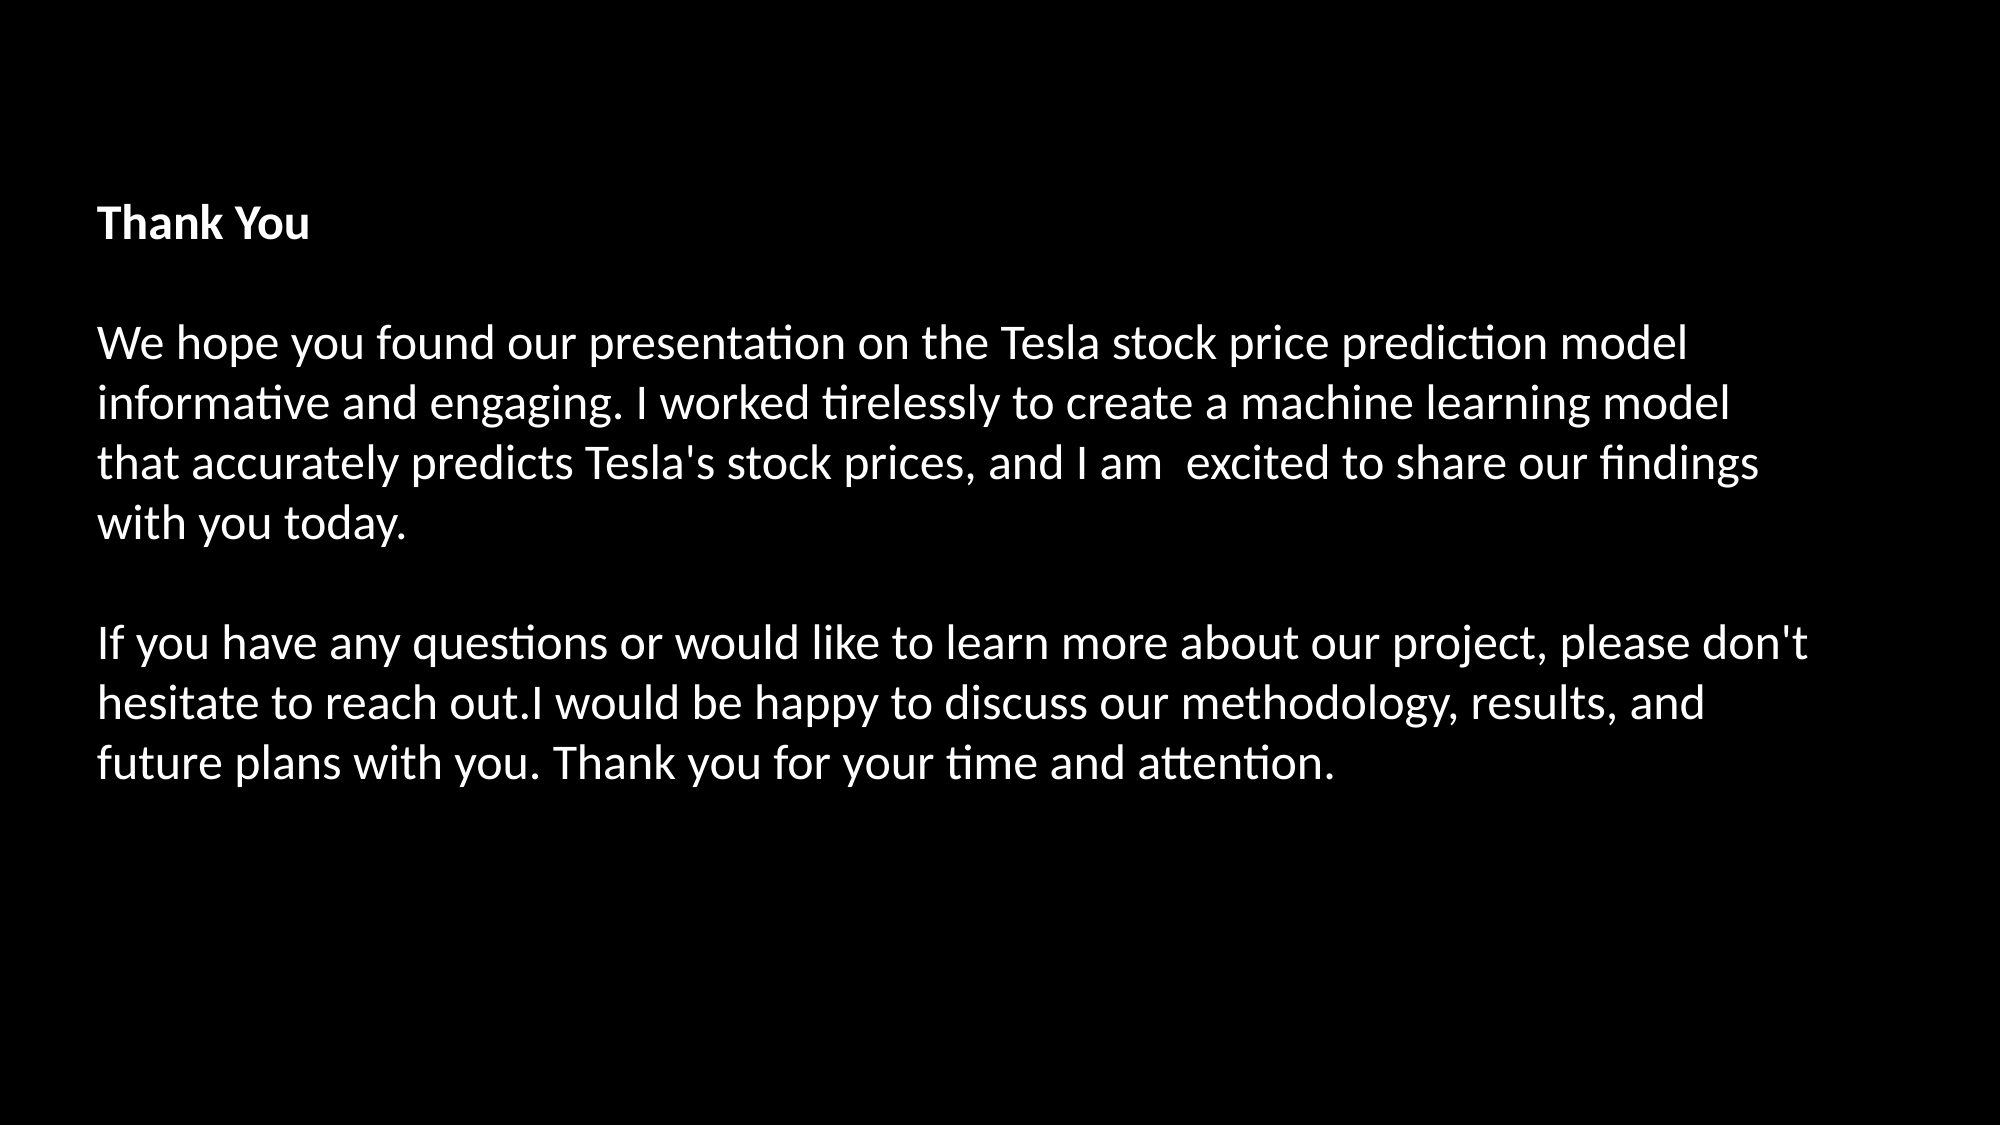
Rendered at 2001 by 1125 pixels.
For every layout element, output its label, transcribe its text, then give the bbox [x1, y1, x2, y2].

text_box Thank You We hope you found our presentation on the Tesla stock price prediction model informative and engaging. I worked tirelessly to create a machine learning model that accurately predicts Tesla's stock prices, and I am excited to share our findings with you today. If you have any questions or would like to learn more about our project, please don't hesitate to reach out.I would be happy to discuss our methodology, results, and future plans with you. Thank you for your time and attention. [82, 181, 1840, 797]
